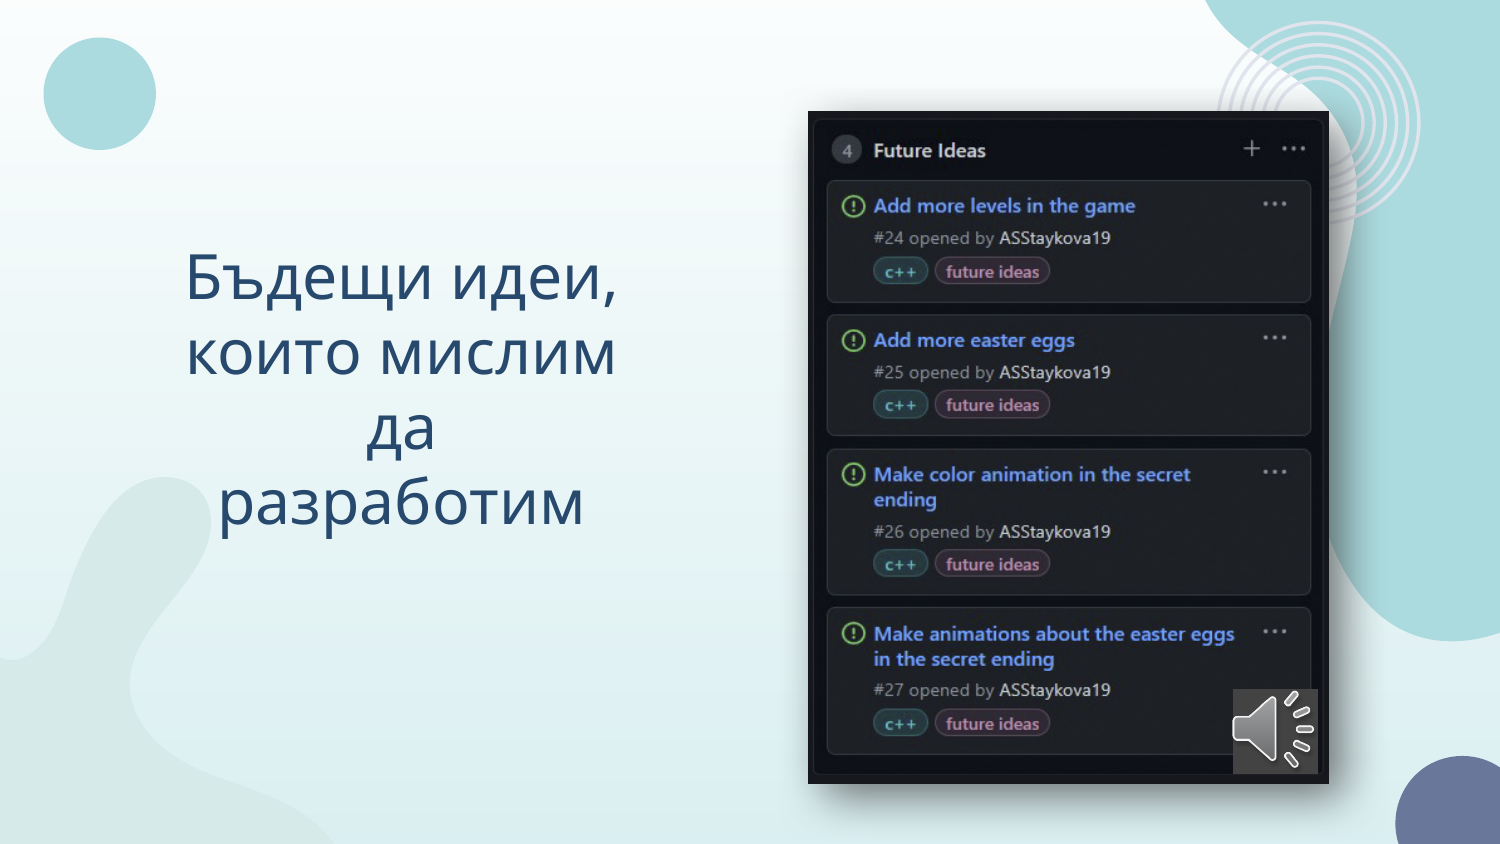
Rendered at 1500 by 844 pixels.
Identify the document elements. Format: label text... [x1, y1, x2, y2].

picture [808, 111, 1330, 784]
title Бъдещи идеи, които мислим да разработим [168, 467, 636, 552]
